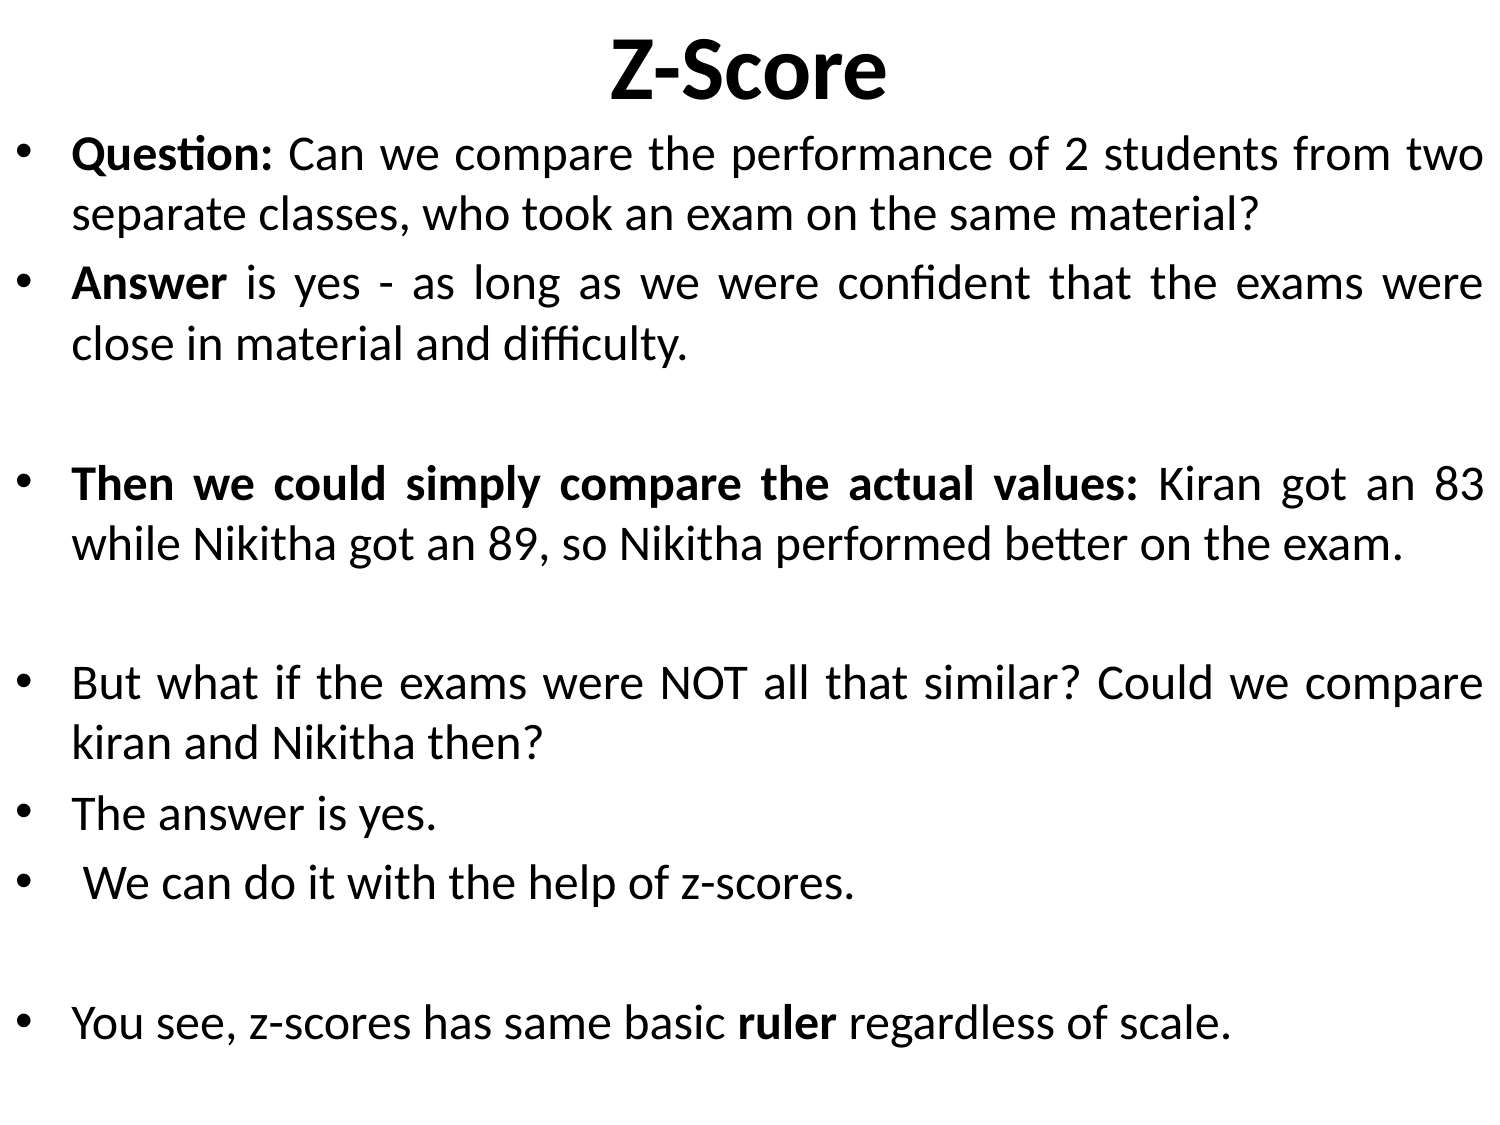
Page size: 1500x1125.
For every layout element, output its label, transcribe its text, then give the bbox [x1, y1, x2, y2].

title Z-Score [0, 0, 1500, 112]
list Question: Can we compare the performance of 2 students from two separate classes, who took an exam on the same material? Answer is yes - as long as we were confident that the exams were close in material and difficulty. Then we could simply compare the actual values: Kiran got an 83 while Nikitha got an 89, so Nikitha performed better on the exam. But what if the exams were NOT all that similar? Could we compare kiran and Nikitha then? The answer is yes. We can do it with the help of z-scores. You see, z-scores has same basic ruler regardless of scale. [0, 112, 1500, 1125]
